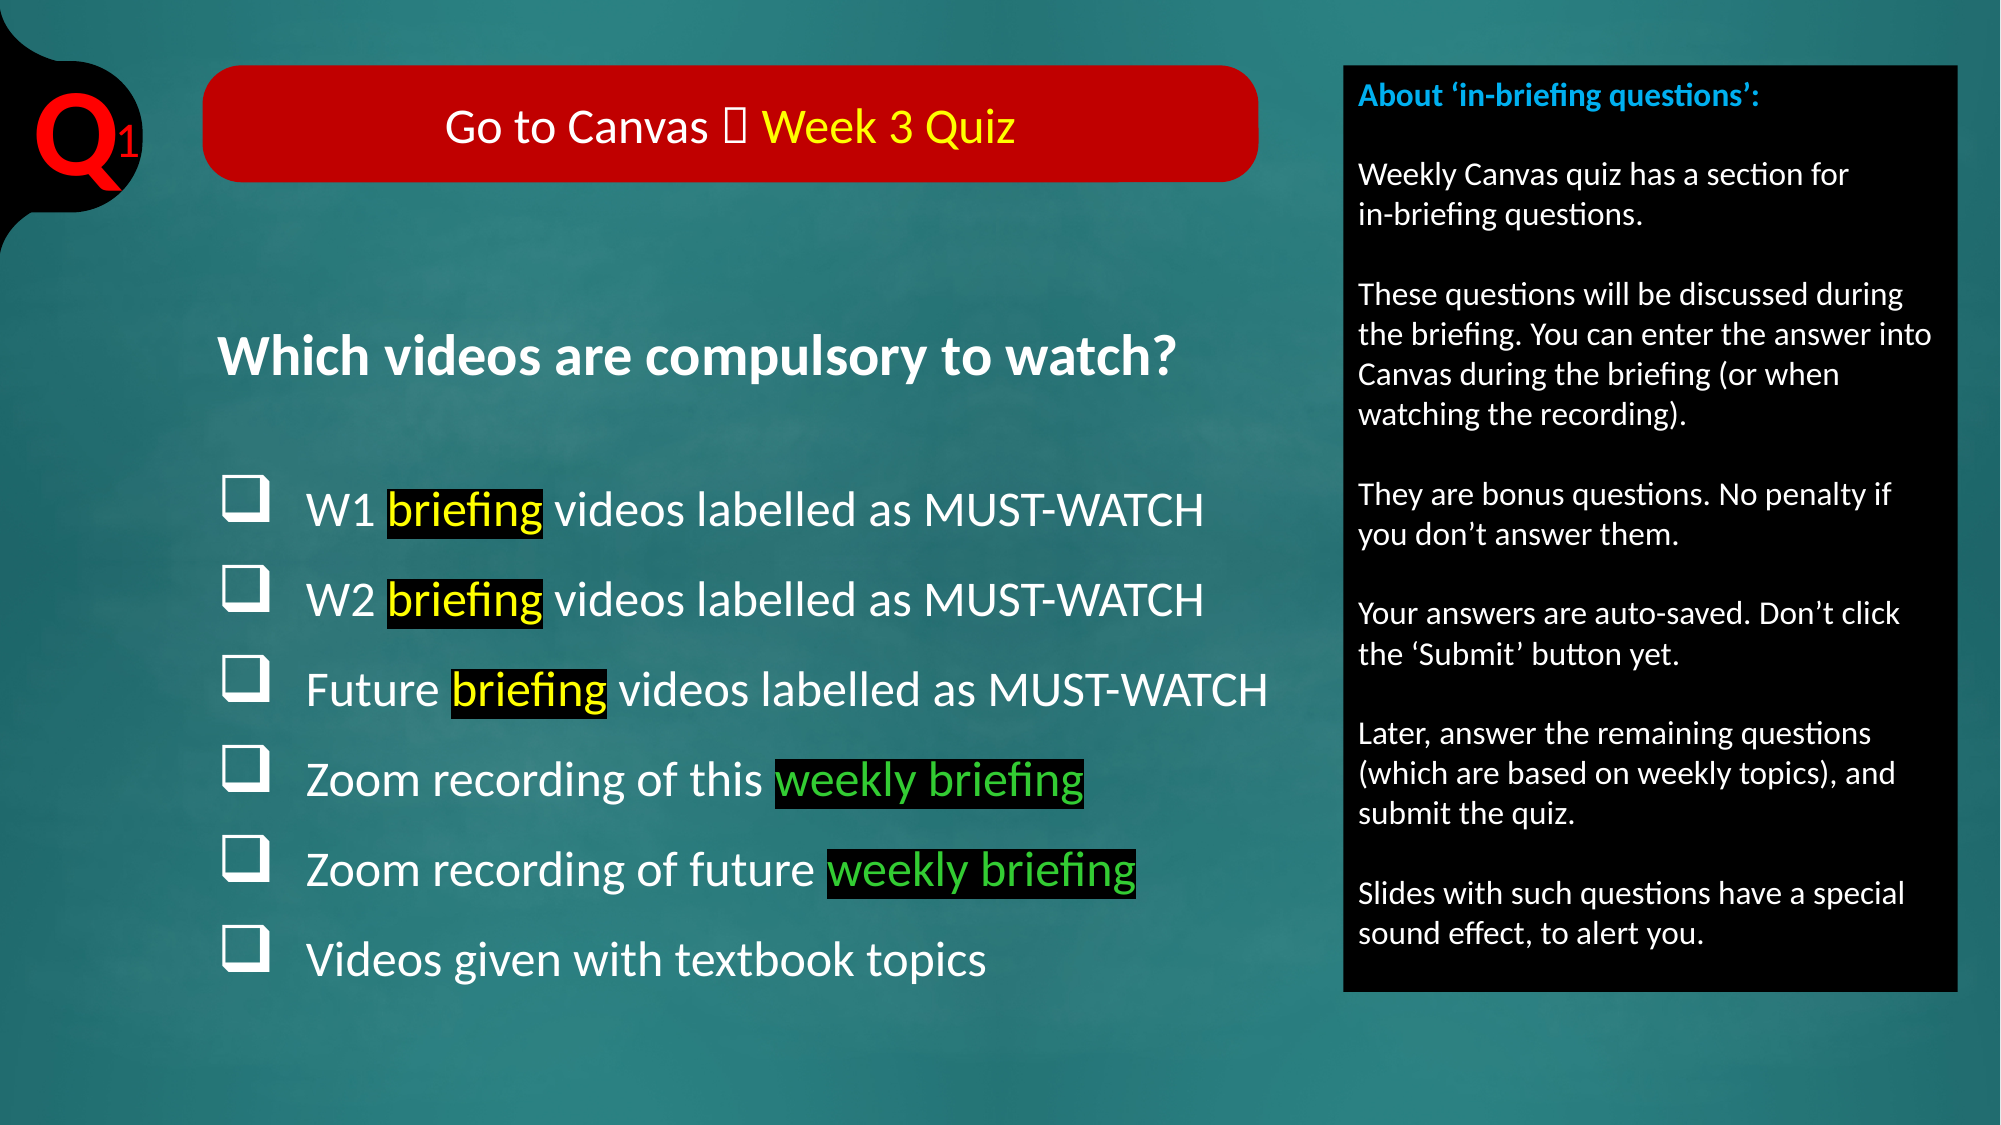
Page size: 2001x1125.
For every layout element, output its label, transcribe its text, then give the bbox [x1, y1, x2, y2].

text_box About ‘in-briefing questions’: Weekly Canvas quiz has a section for in-briefing questions. These questions will be discussed during the briefing. You can enter the answer into Canvas during the briefing (or when watching the recording). They are bonus questions. No penalty if you don’t answer them. Your answers are auto-saved. Don’t click the ‘Submit’ button yet. Later, answer the remaining questions (which are based on weekly topics), and submit the quiz. Slides with such questions have a special sound effect, to alert you. [1343, 65, 1958, 992]
text_box Go to Canvas  Week 3 Quiz [200, 63, 1261, 185]
text_box 1 [99, 99, 200, 175]
text_box Which videos are compulsory to watch? W1 briefing videos labelled as MUST-WATCH W2 briefing videos labelled as MUST-WATCH Future briefing videos labelled as MUST-WATCH Zoom recording of this weekly briefing Zoom recording of future weekly briefing Videos given with textbook topics [202, 309, 1456, 995]
picture [0, 0, 2001, 1125]
